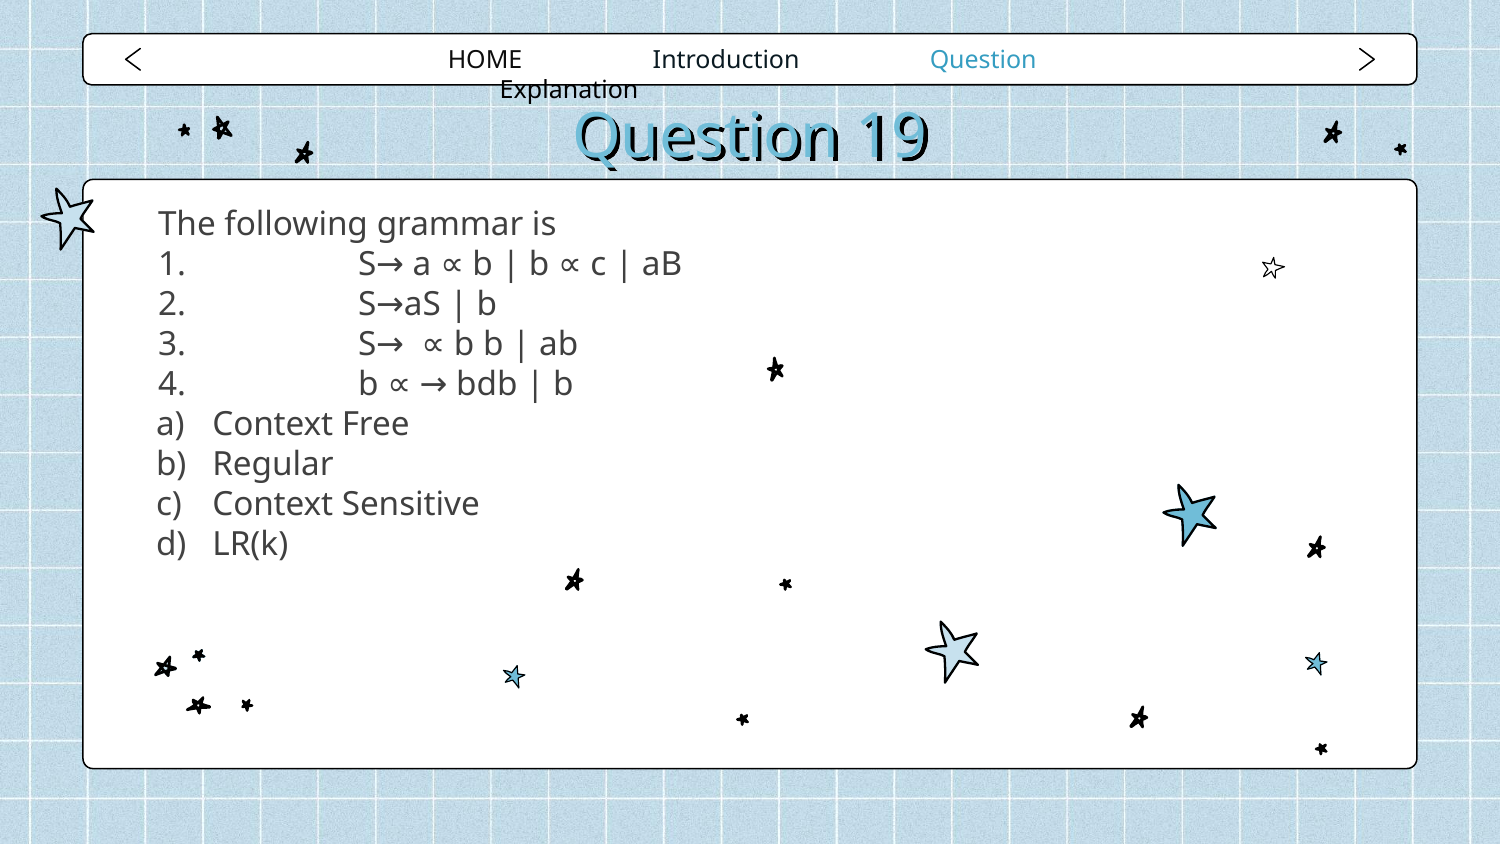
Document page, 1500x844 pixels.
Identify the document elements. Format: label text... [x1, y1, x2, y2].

title Question 19 [118, 93, 1382, 172]
text_box [766, 356, 784, 382]
text_box [1323, 120, 1343, 144]
text_box HOME Introduction Question Explanation [433, 35, 1125, 111]
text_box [177, 115, 314, 164]
text_box [1314, 743, 1328, 756]
text_box [1393, 143, 1407, 156]
list The following grammar is S→ a ∝ b | b ∝ c | aB S→aS | b S→ ∝ b b | ab b ∝ → bdb | b Context Free Regular Context Sensitive LR(k) [118, 187, 1382, 759]
text_box [565, 567, 584, 591]
text_box [1129, 705, 1149, 729]
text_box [924, 620, 980, 684]
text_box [1304, 651, 1328, 676]
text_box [1261, 256, 1286, 280]
text_box [1307, 535, 1326, 559]
picture [0, 0, 1500, 844]
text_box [40, 187, 96, 251]
text_box [736, 713, 749, 726]
text_box [82, 33, 1417, 85]
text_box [502, 664, 526, 689]
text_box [153, 648, 254, 715]
text_box [779, 578, 792, 591]
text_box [1162, 483, 1218, 548]
